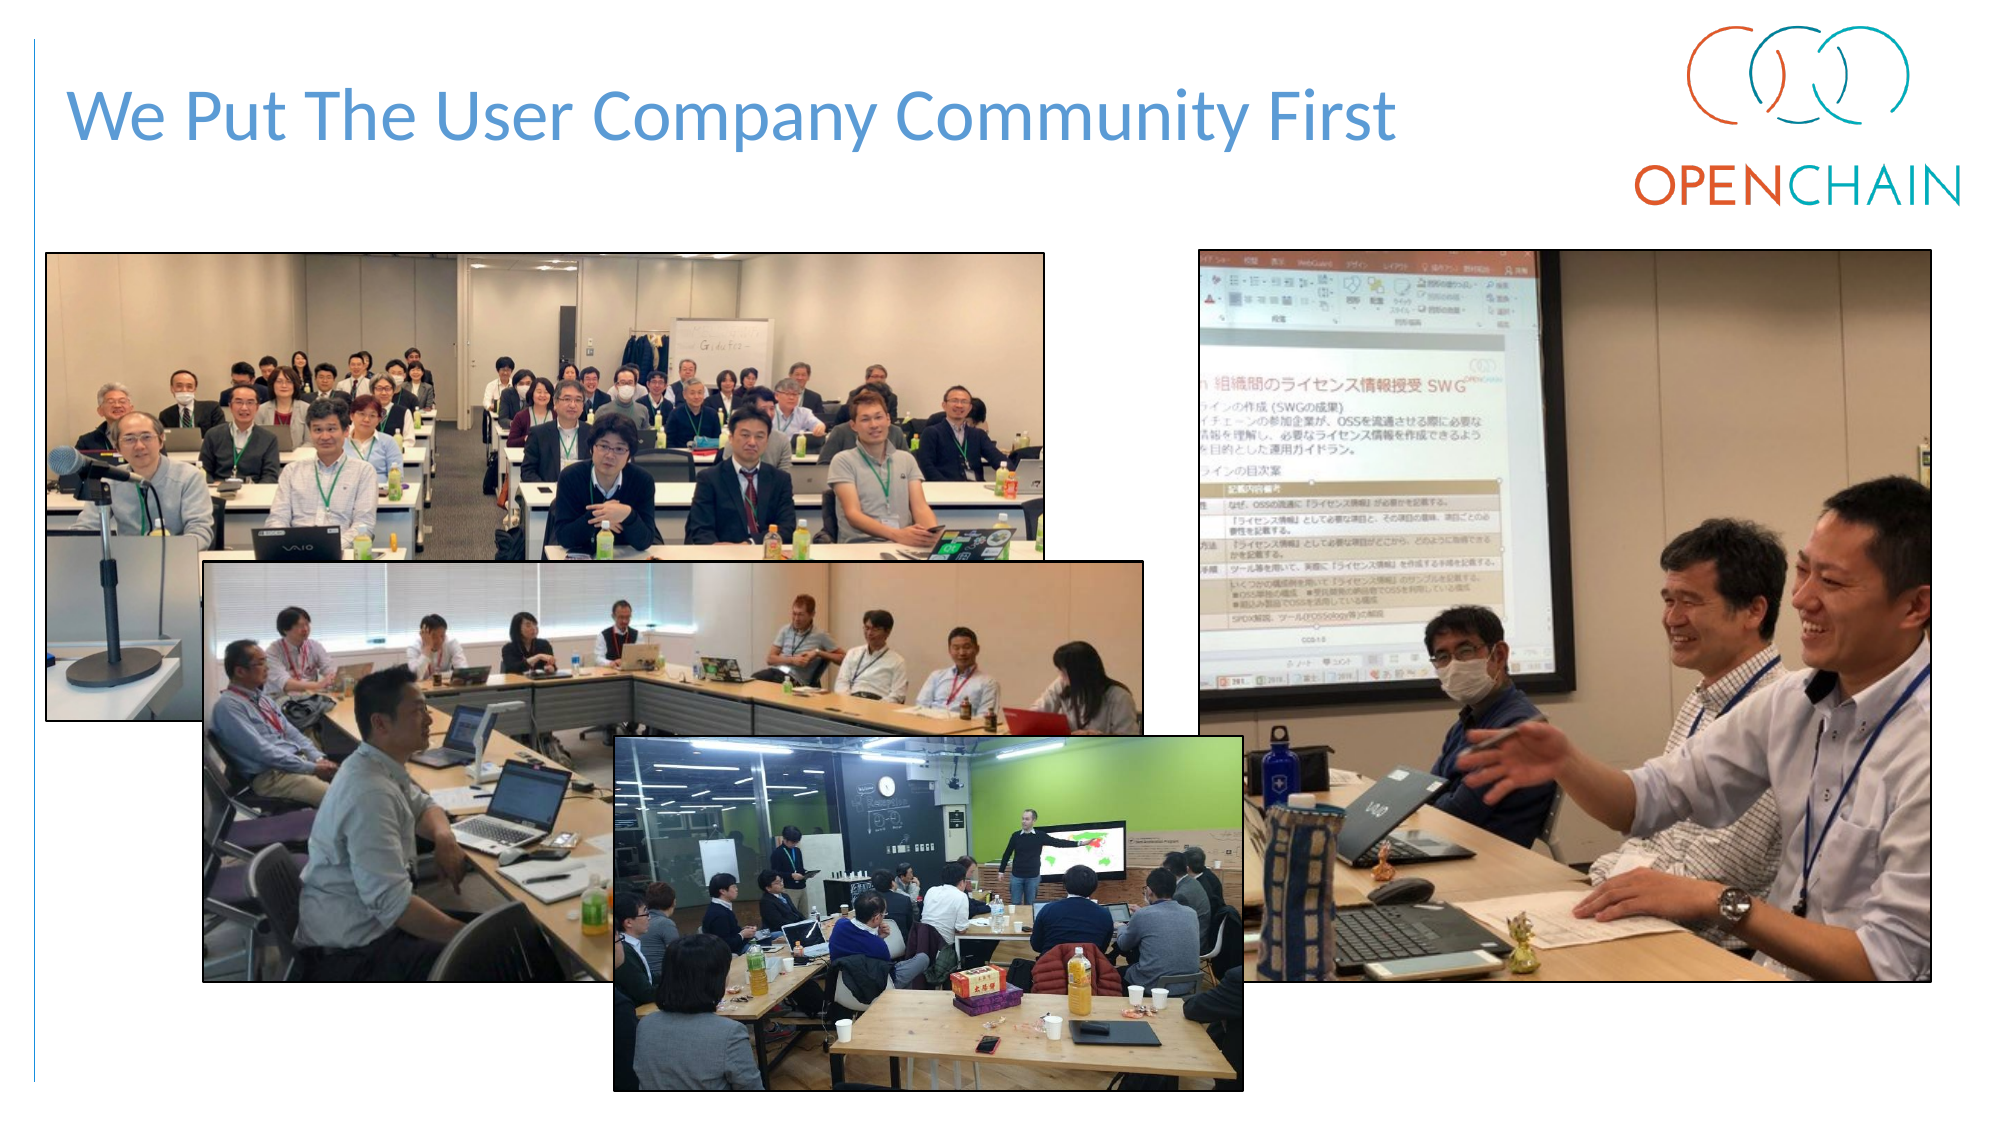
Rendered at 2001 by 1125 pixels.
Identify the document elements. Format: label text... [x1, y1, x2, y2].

picture [1628, 19, 1966, 213]
picture [46, 251, 1931, 1091]
title We Put The User Company Community First [51, 39, 1689, 193]
